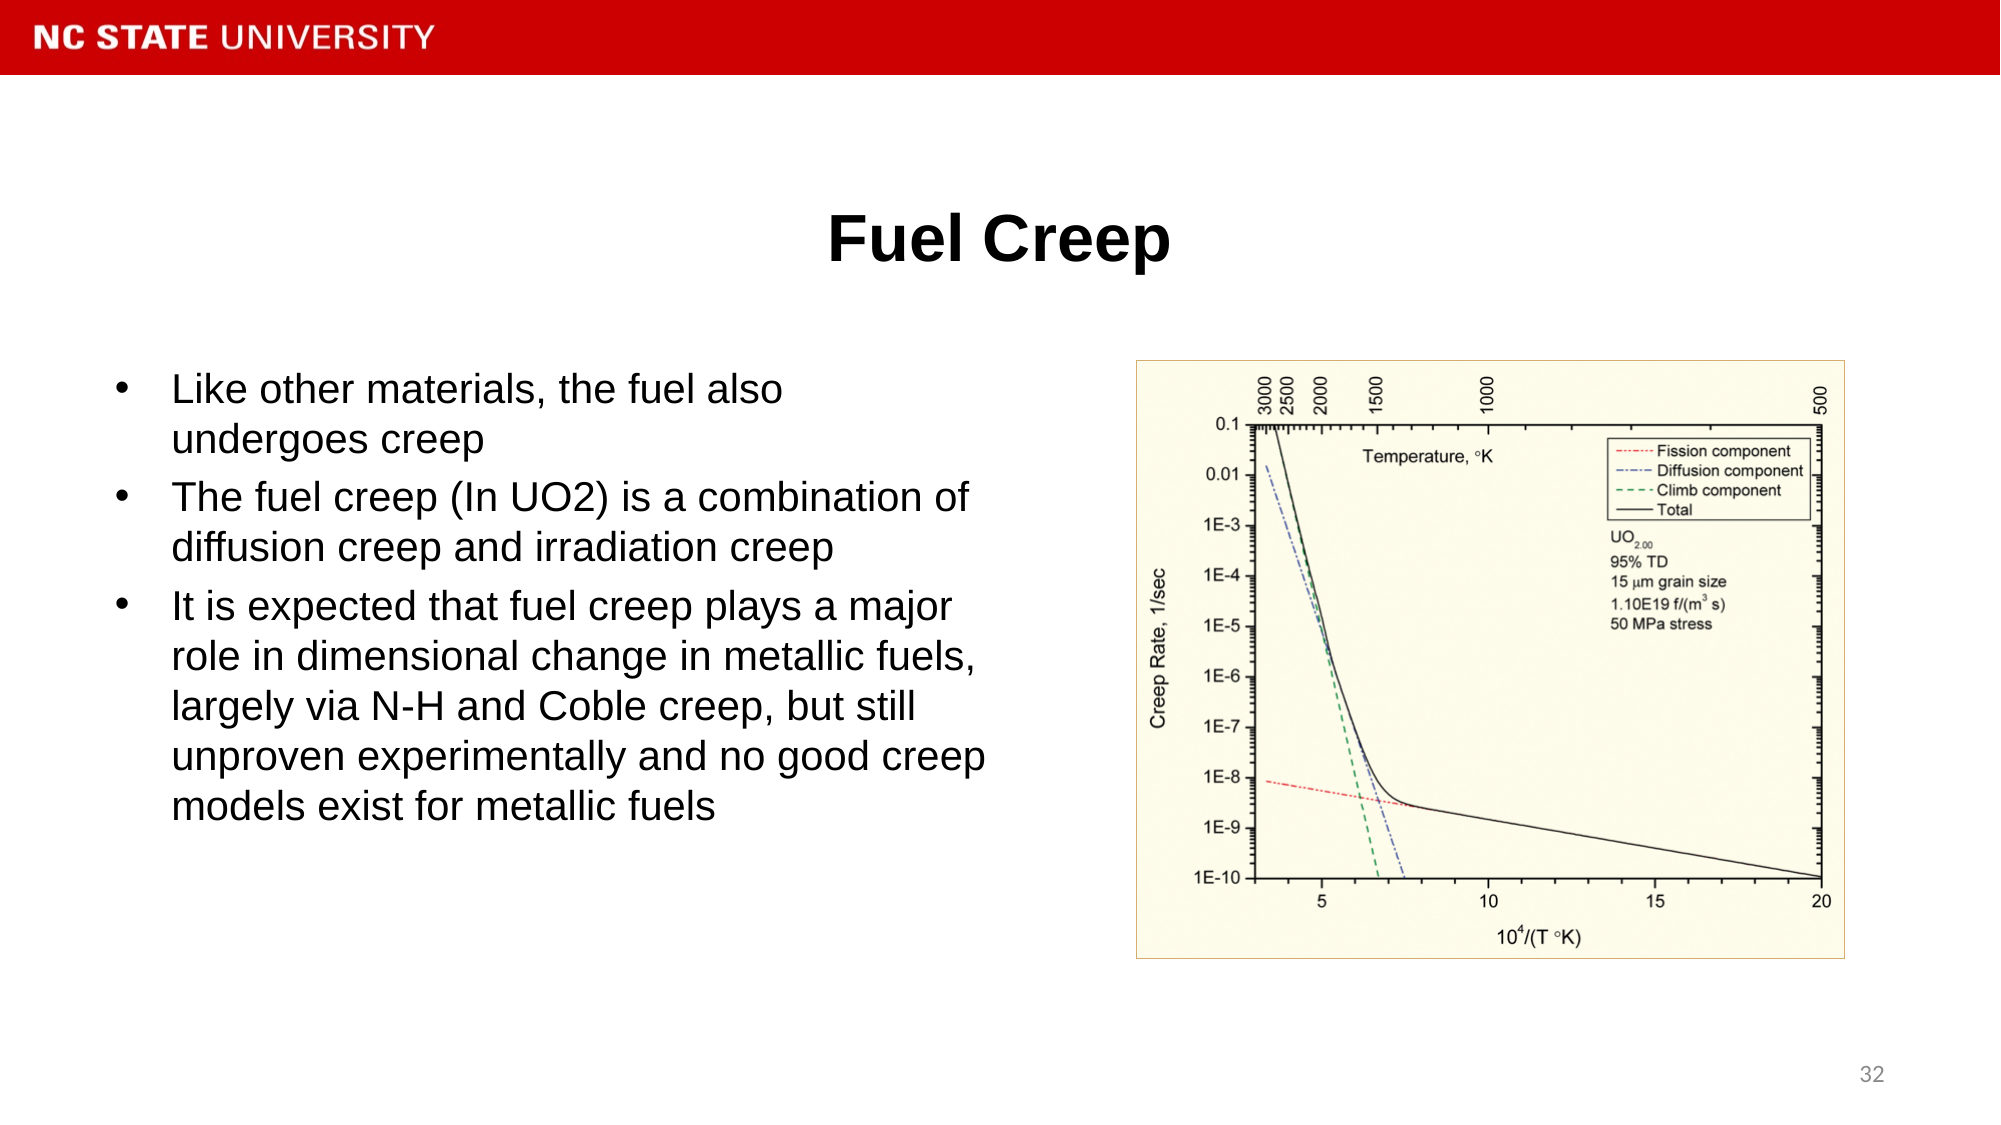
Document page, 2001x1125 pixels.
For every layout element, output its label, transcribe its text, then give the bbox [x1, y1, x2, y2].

picture [0, 0, 2000, 75]
title Fuel Creep [99, 147, 1900, 323]
picture [1136, 360, 1845, 958]
list Like other materials, the fuel also undergoes creep The fuel creep (In UO2) is a combination of diffusion creep and irradiation creep It is expected that fuel creep plays a major role in dimensional change in metallic fuels, largely via N-H and Coble creep, but still unproven experimentally and no good creep models exist for metallic fuels [99, 354, 1005, 1005]
slide_number 32 [1433, 1042, 1900, 1103]
